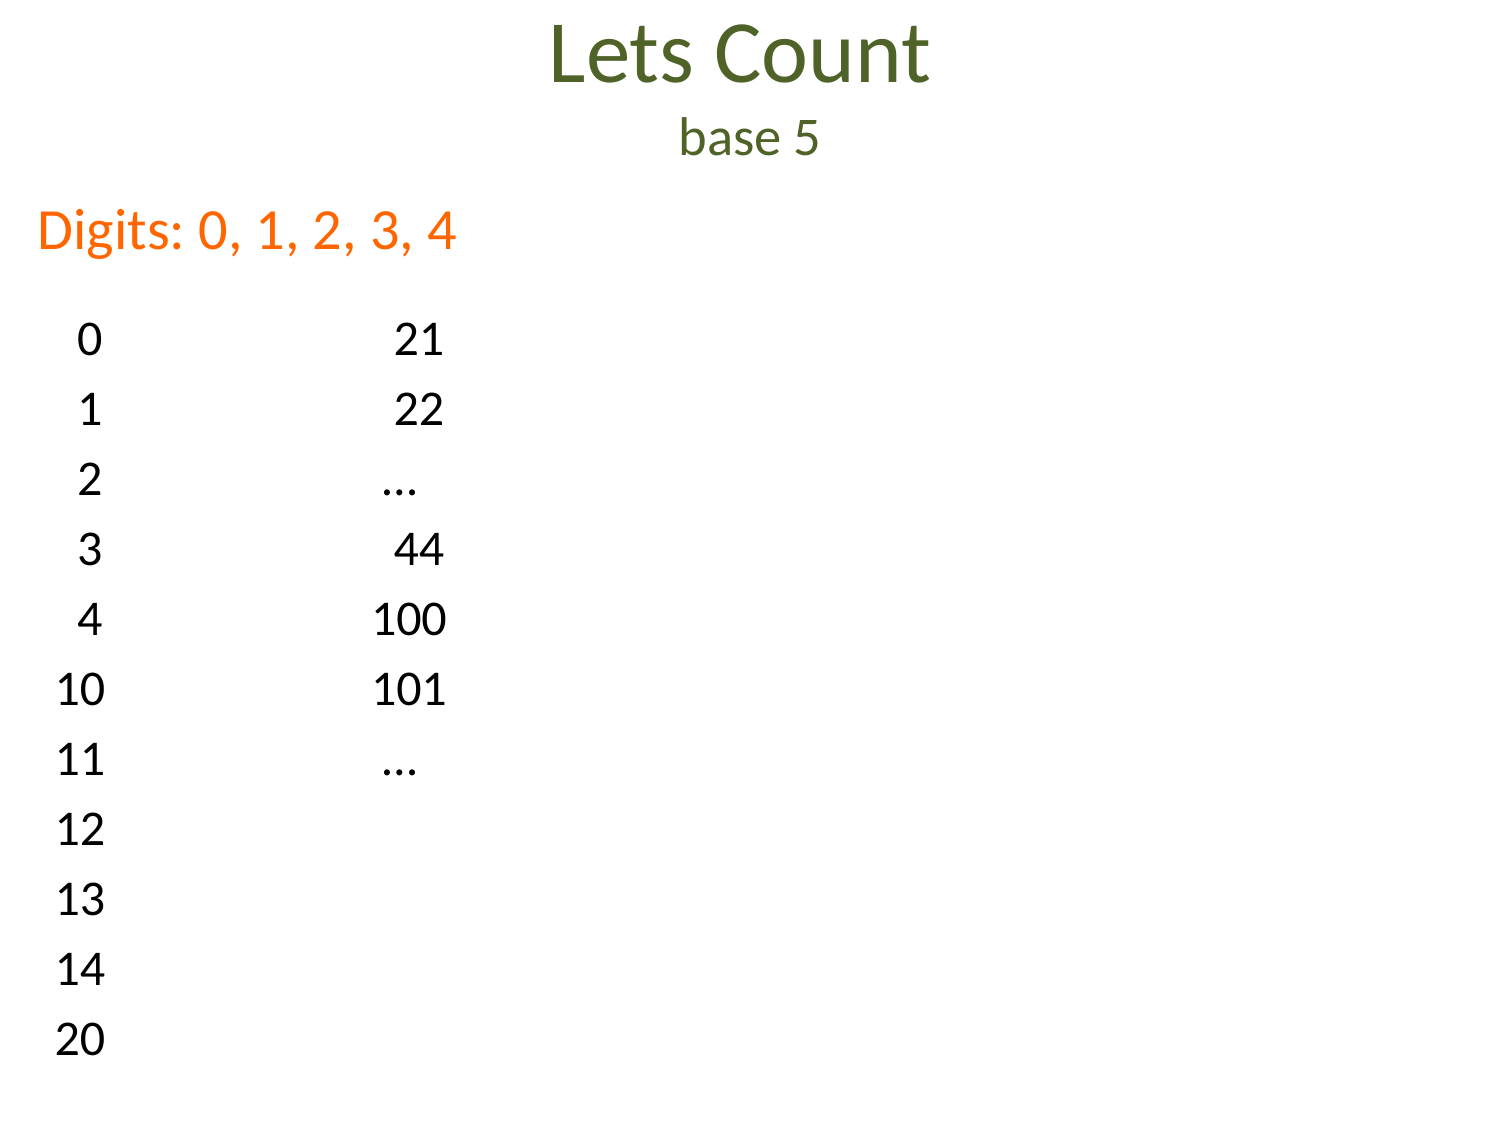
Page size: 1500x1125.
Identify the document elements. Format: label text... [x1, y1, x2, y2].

text_box Digits: 0, 1, 2, 3, 4 [0, 183, 1500, 286]
text_box 21 22 … 44 100 101 … [281, 297, 732, 793]
title Lets Count base 5 [75, 0, 1425, 174]
list 0 1 2 3 4 10 11 12 13 14 20 [0, 297, 325, 1125]
